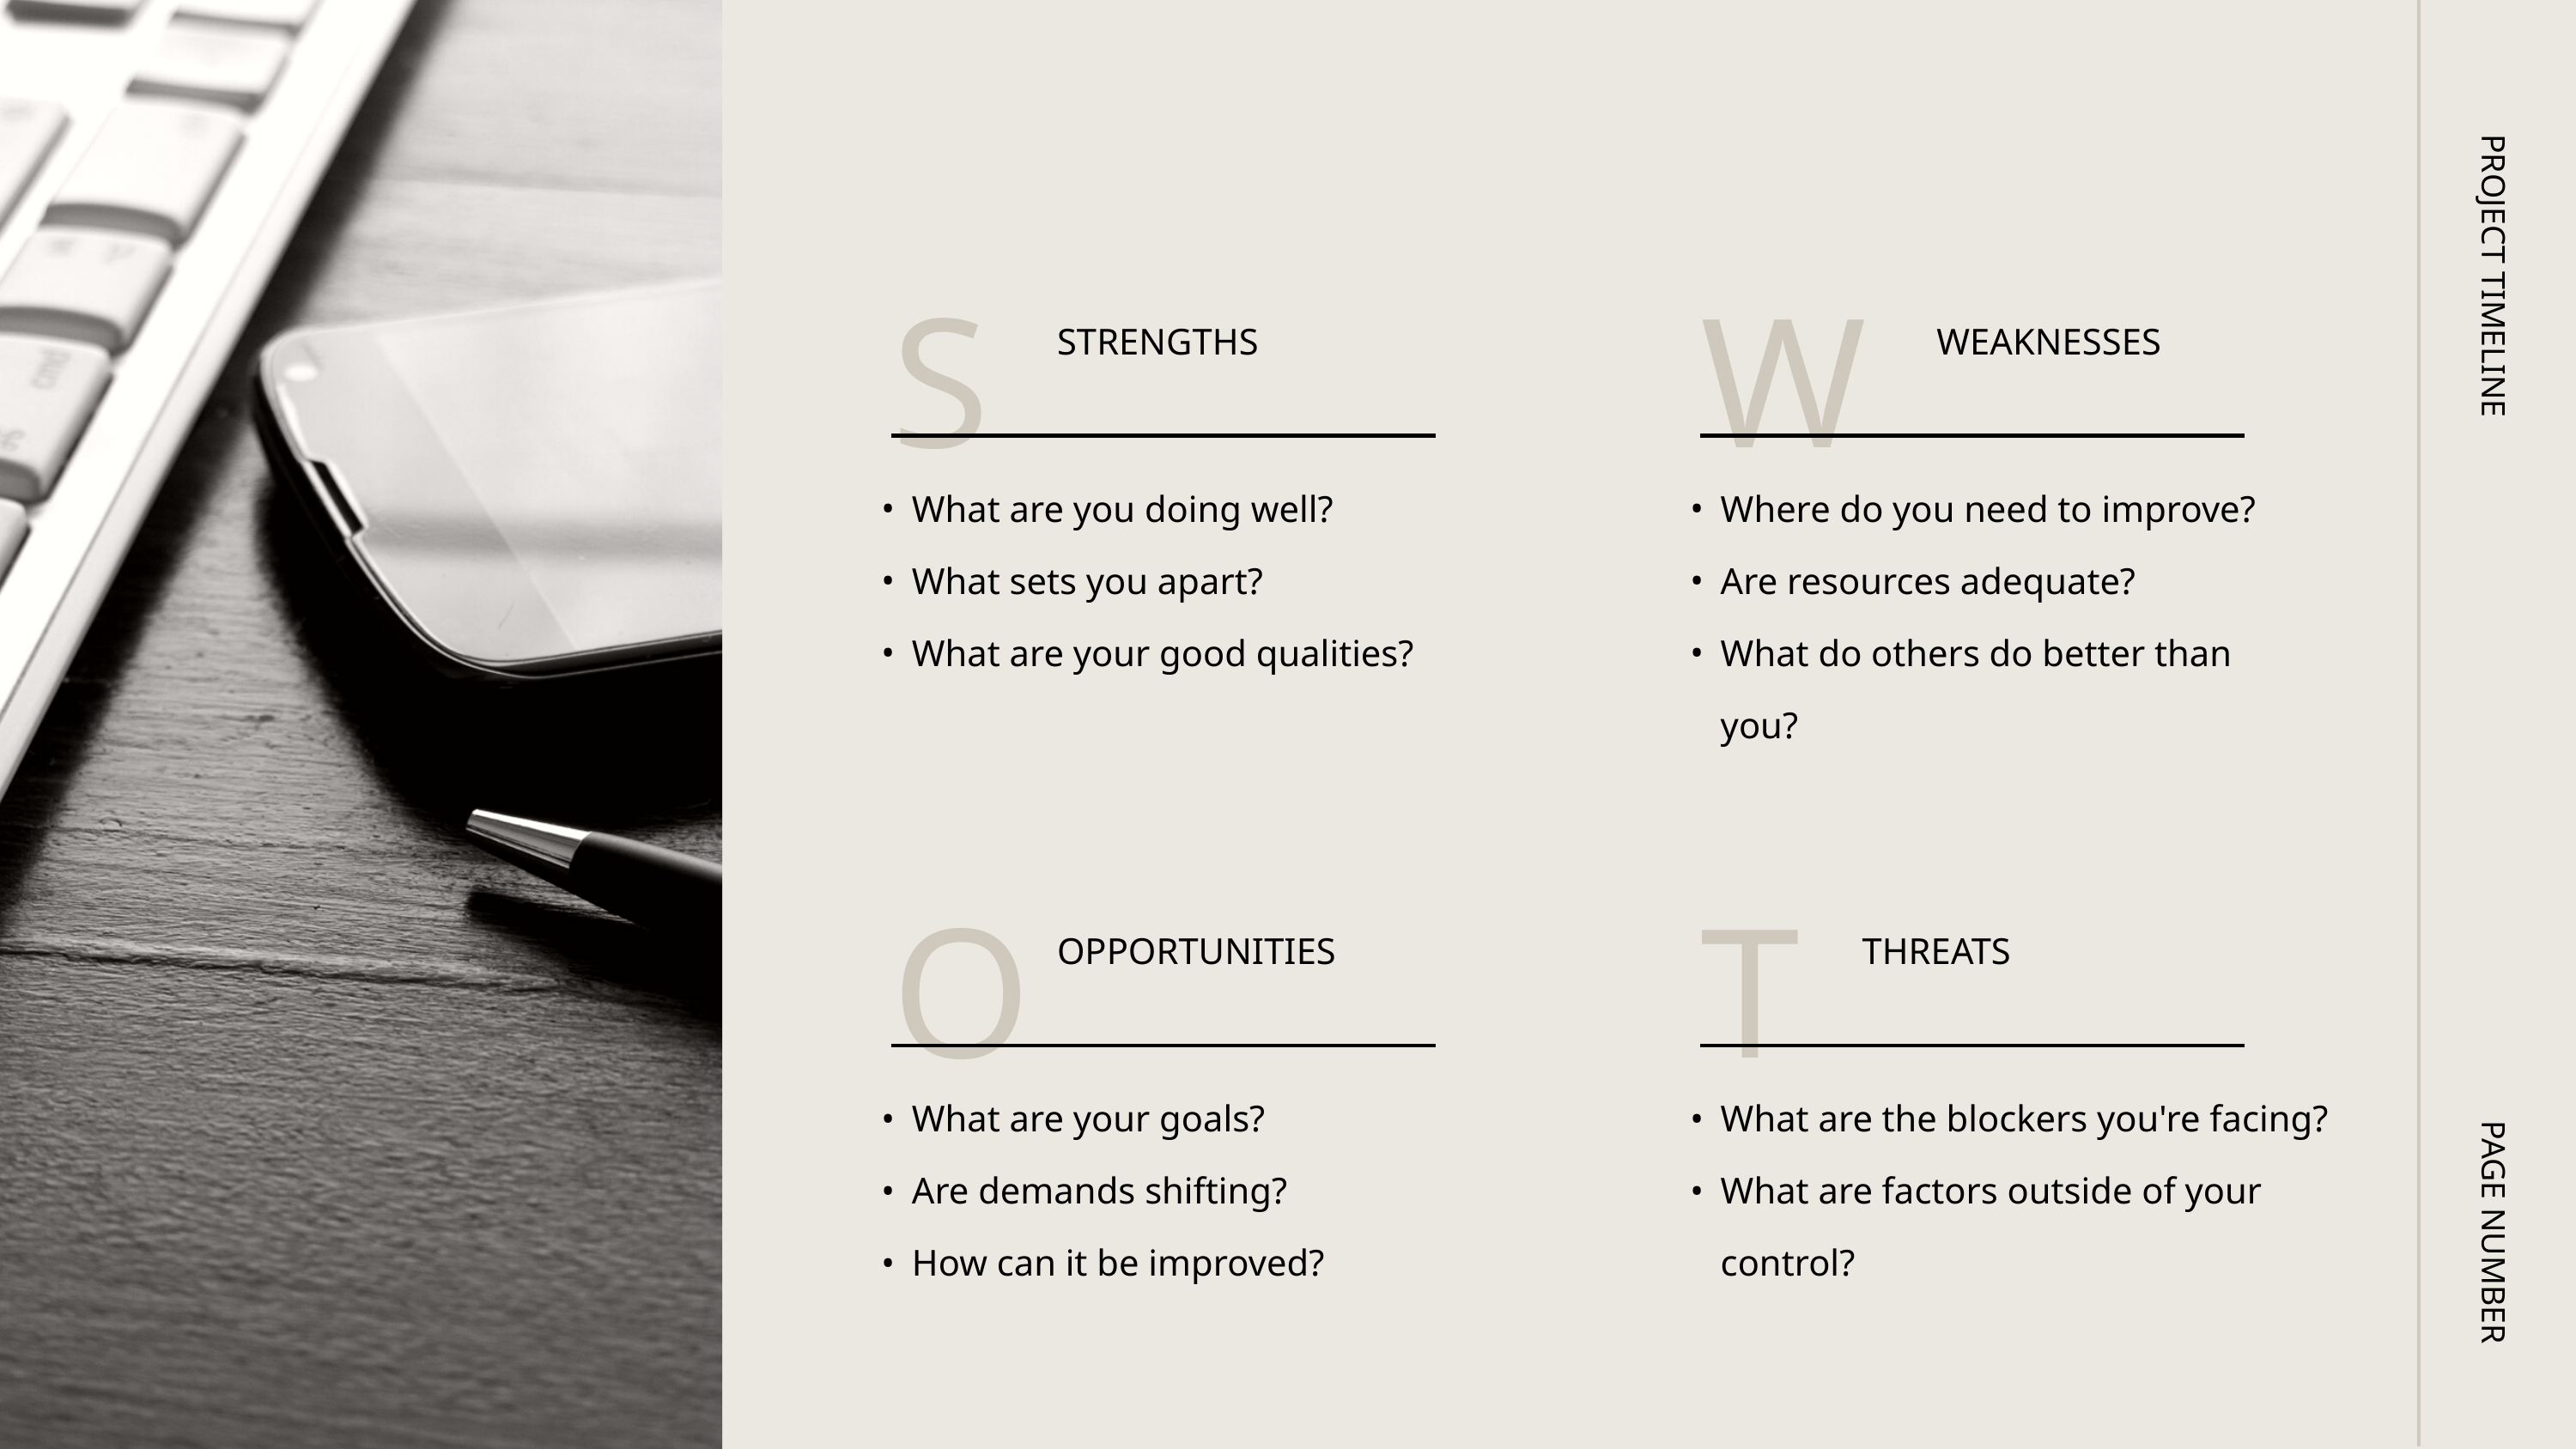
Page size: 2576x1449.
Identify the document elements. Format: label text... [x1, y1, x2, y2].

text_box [1699, 226, 2411, 444]
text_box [2482, 104, 2523, 1345]
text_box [891, 835, 1532, 1053]
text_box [1699, 835, 2336, 1053]
text_box What are your goals? Are demands shifting? How can it be improved? [851, 1067, 1467, 1283]
text_box What are you doing well? What sets you apart? What are your good qualities? [851, 457, 1467, 674]
picture [0, 0, 723, 1449]
text_box What are the blockers you're facing? What are factors outside of your control? [1659, 1067, 2336, 1283]
text_box Where do you need to improve? Are resources adequate? What do others do better than you? [1659, 457, 2275, 746]
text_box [891, 226, 1532, 444]
